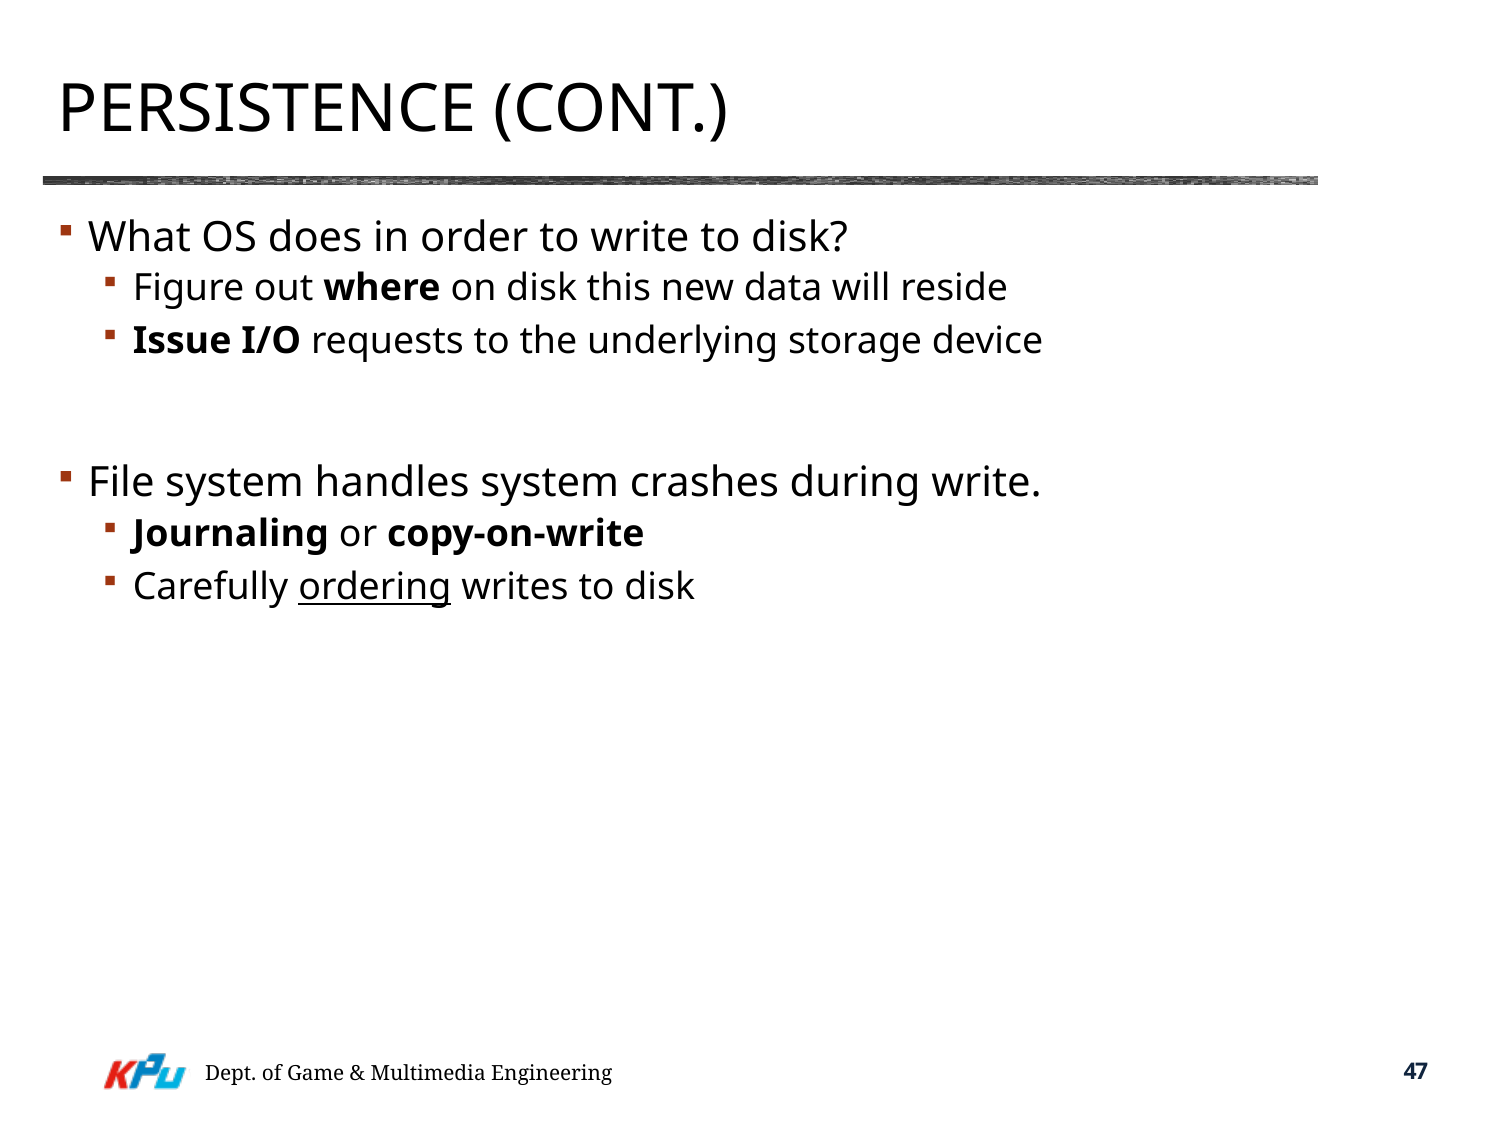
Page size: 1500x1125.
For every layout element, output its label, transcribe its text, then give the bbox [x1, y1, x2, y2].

picture [92, 1030, 191, 1120]
slide_number 47 [1379, 1042, 1459, 1103]
list What OS does in order to write to disk? Figure out where on disk this new data will reside Issue I/O requests to the underlying storage device File system handles system crashes during write. Journaling or copy-on-write Carefully ordering writes to disk [42, 207, 1458, 1013]
title Persistence (Cont.) [42, 39, 1458, 182]
footer Dept. of Game & Multimedia Engineering [190, 1042, 879, 1103]
